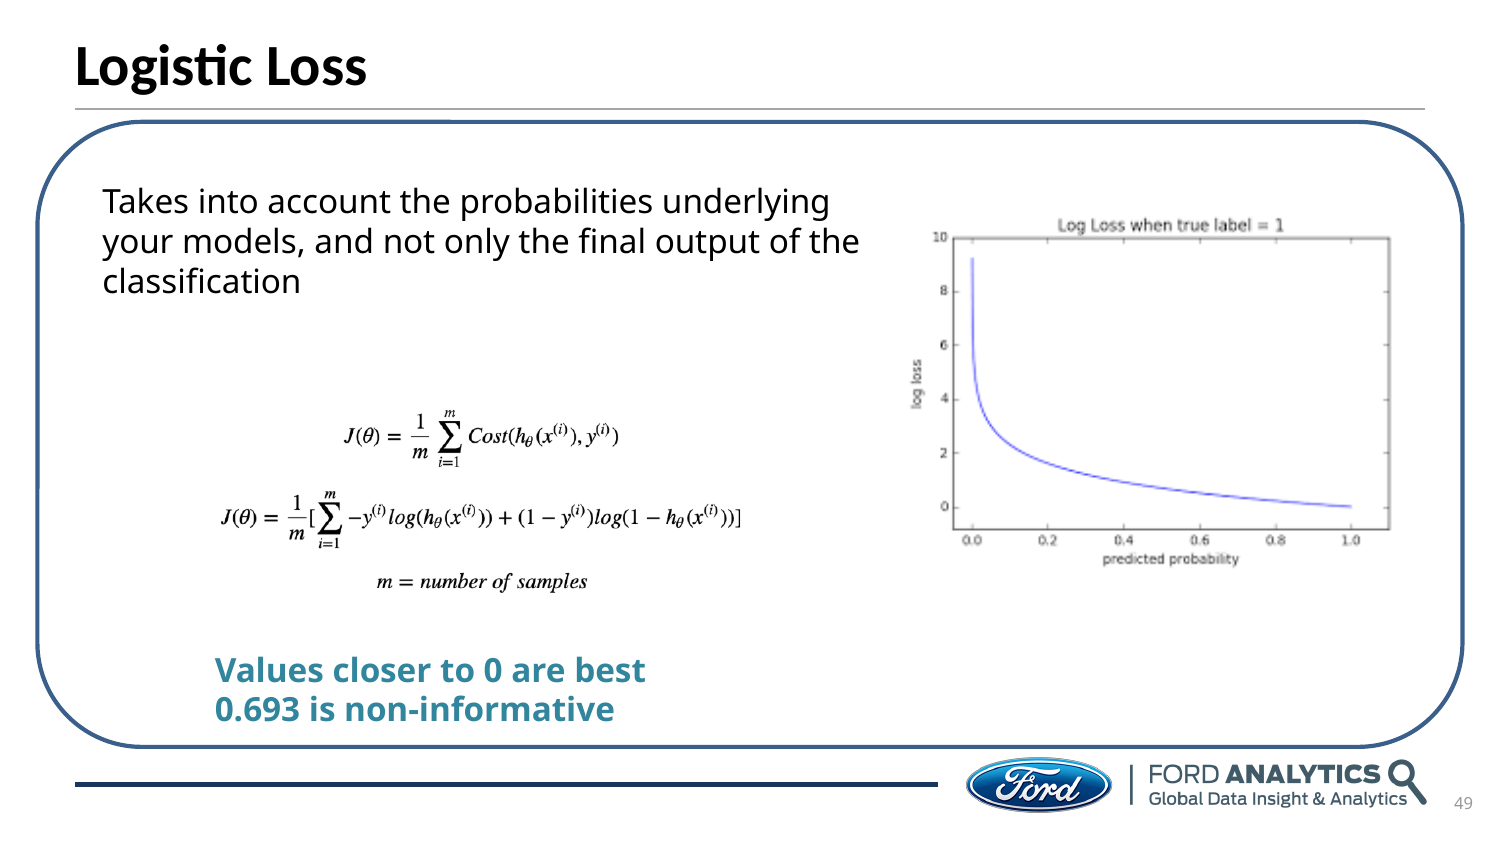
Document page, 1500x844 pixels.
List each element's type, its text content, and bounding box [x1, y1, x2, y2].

picture [964, 752, 1429, 817]
text_box [35, 119, 1465, 749]
text_box Logistic Loss [74, 19, 1425, 97]
text_box Takes into account the probabilities underlying your models, and not only the final output of the classification [87, 172, 925, 308]
picture [899, 209, 1421, 582]
text_box Values closer to 0 are best 0.693 is non-informative [200, 641, 988, 736]
picture [124, 349, 765, 620]
